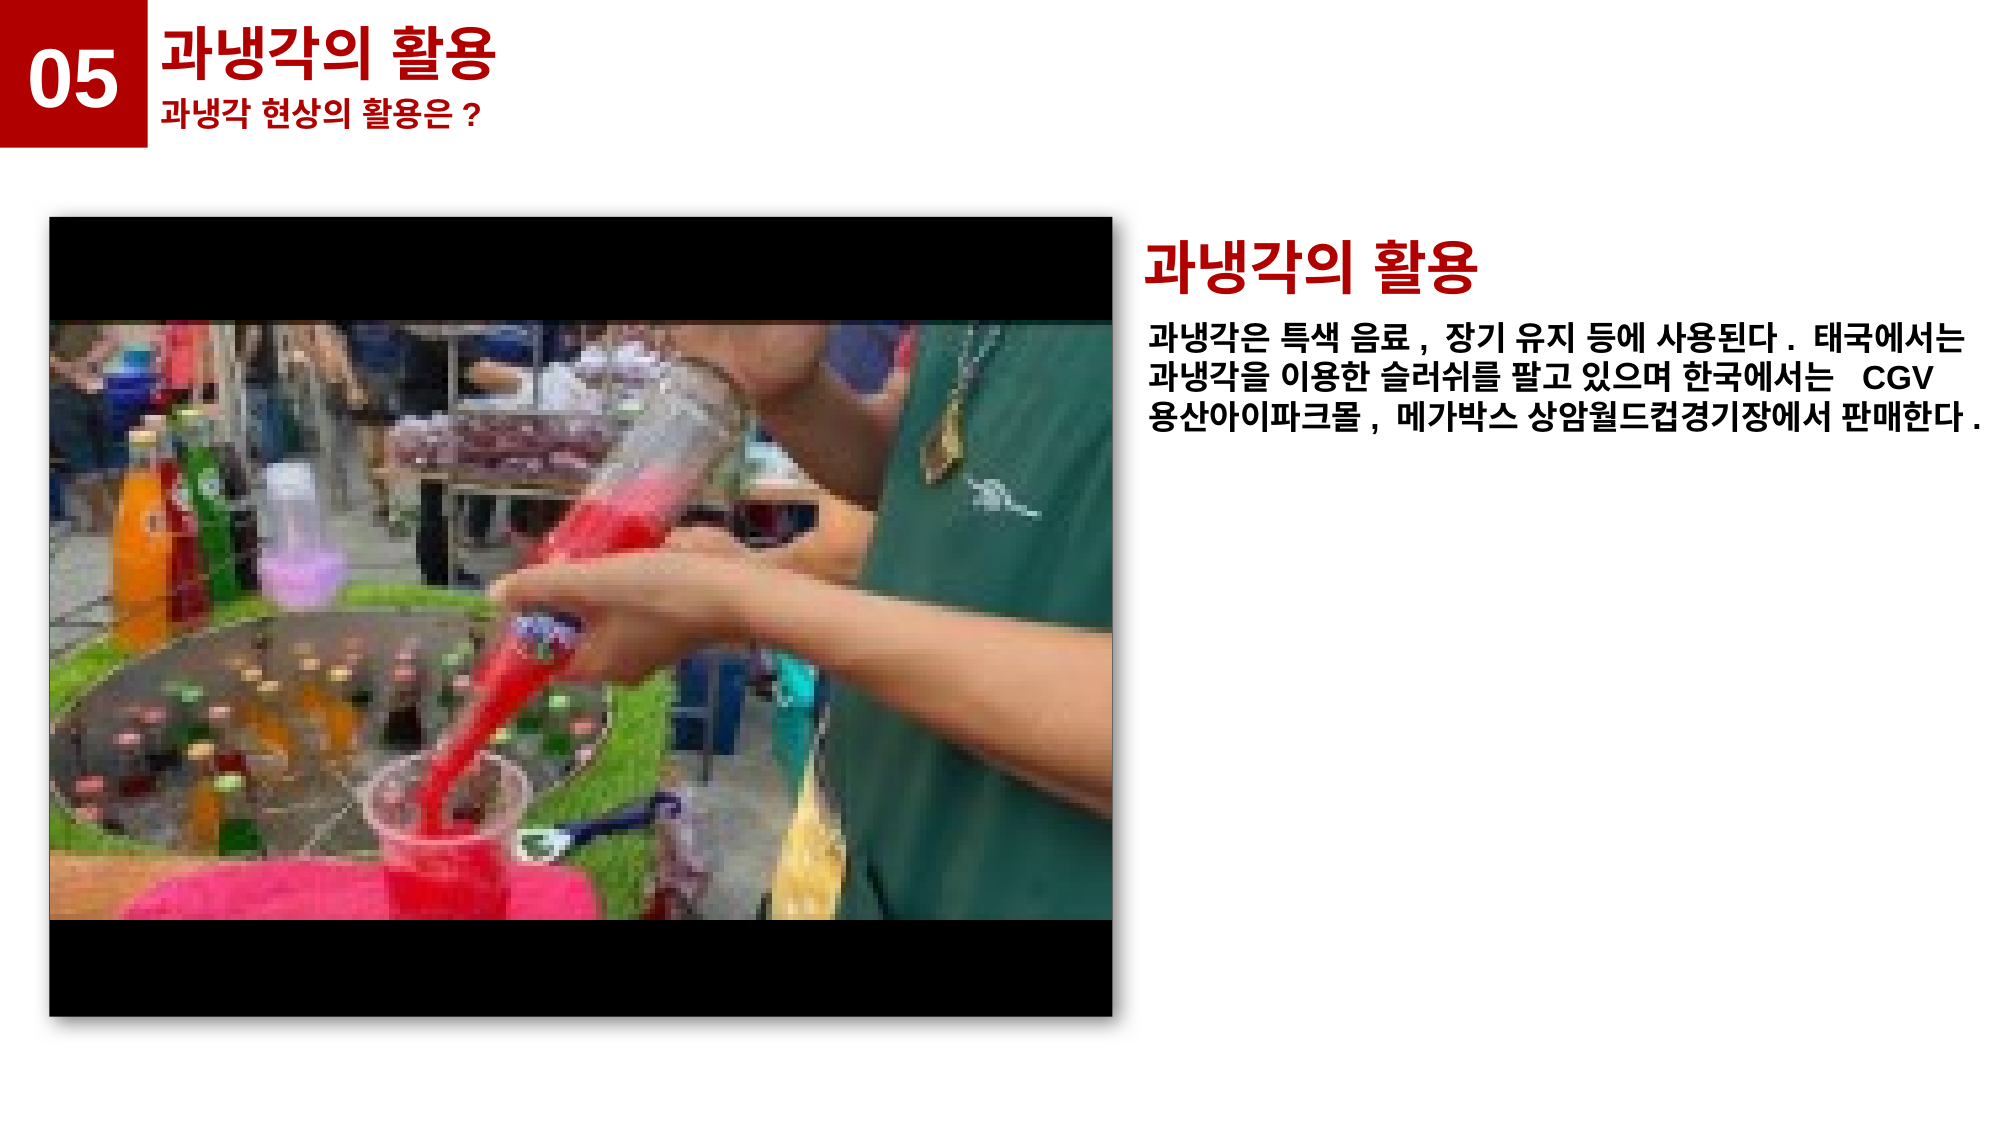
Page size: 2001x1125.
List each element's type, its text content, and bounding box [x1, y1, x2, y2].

text_box 과냉각은 특색 음료, 장기 유지 등에 사용된다. 태국에서는 과냉각을 이용한 슬러쉬를 팔고 있으며 한국에서는 CGV 용산아이파크몰, 메가박스 상암월드컵경기장에서 판매한다. [1134, 309, 2000, 444]
text_box 과냉각의 활용 [1128, 223, 2000, 309]
text_box 05 [0, 0, 149, 149]
text_box 과냉각의 활용 [145, 9, 2000, 85]
text_box 과냉각 현상의 활용은? [145, 85, 2000, 141]
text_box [49, 319, 1113, 920]
text_box [48, 216, 1114, 1018]
